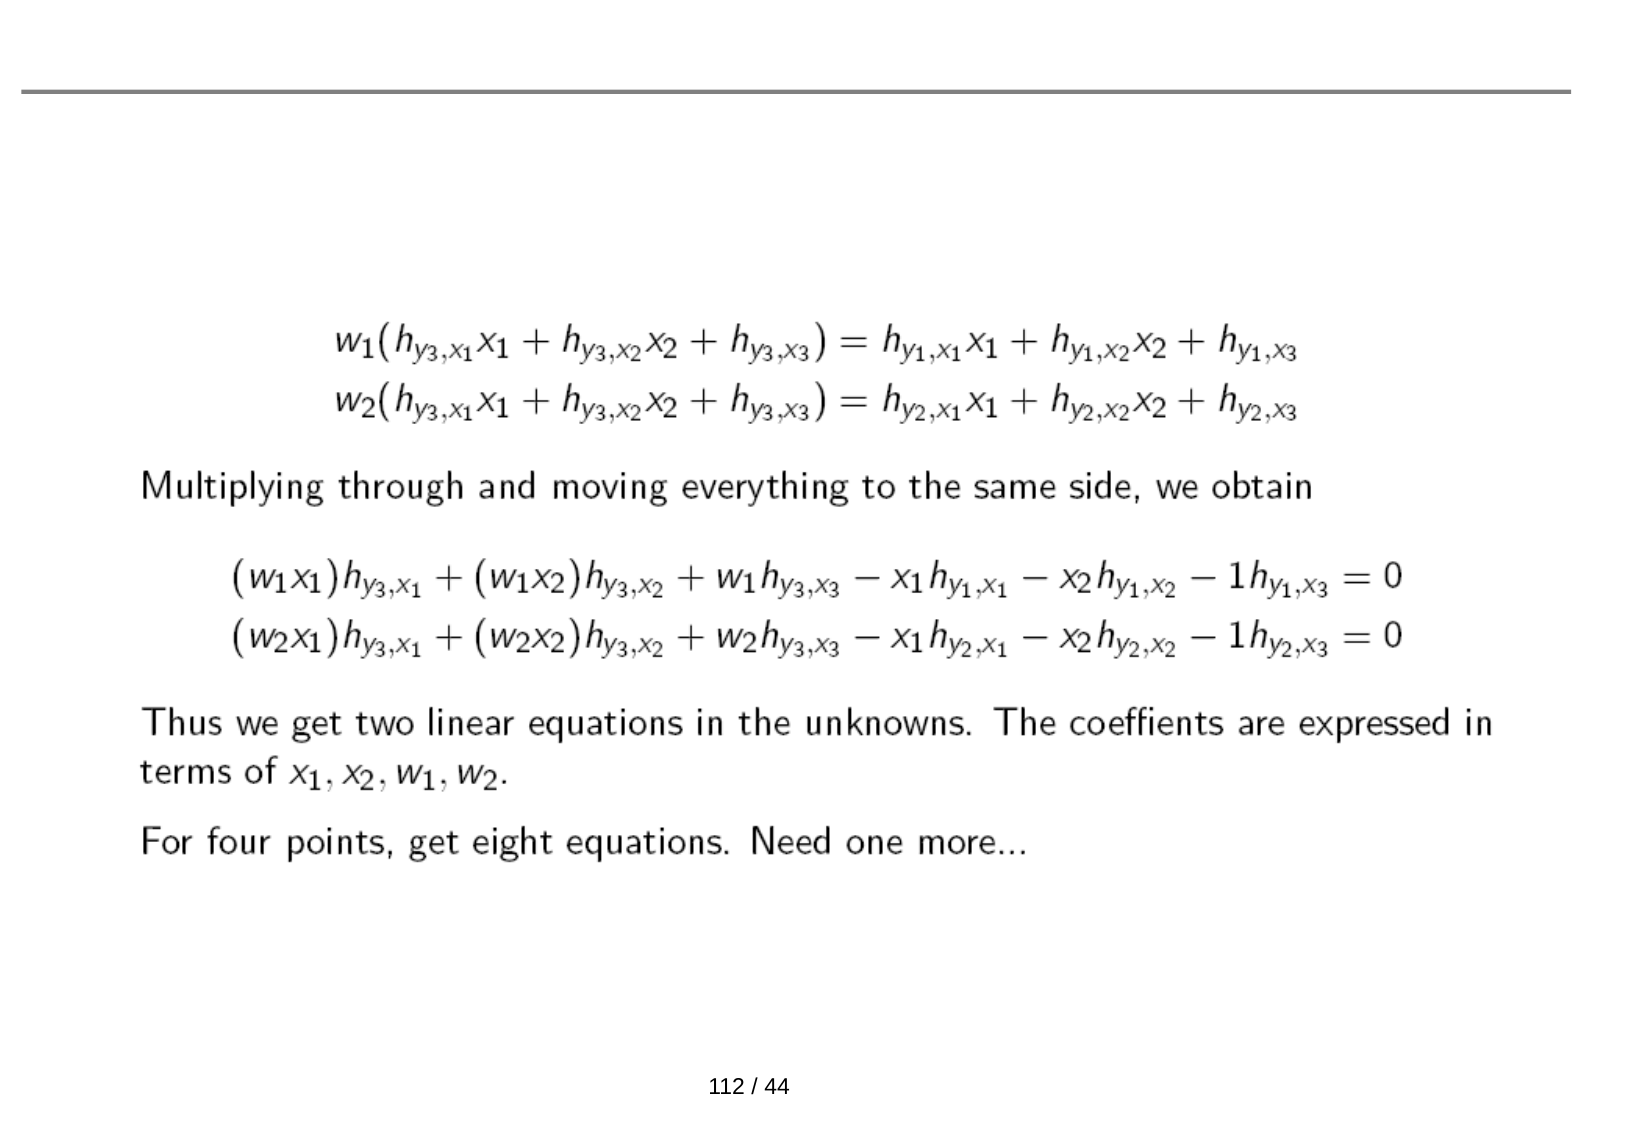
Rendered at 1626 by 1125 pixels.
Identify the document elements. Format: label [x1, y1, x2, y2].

picture [52, 186, 1573, 939]
